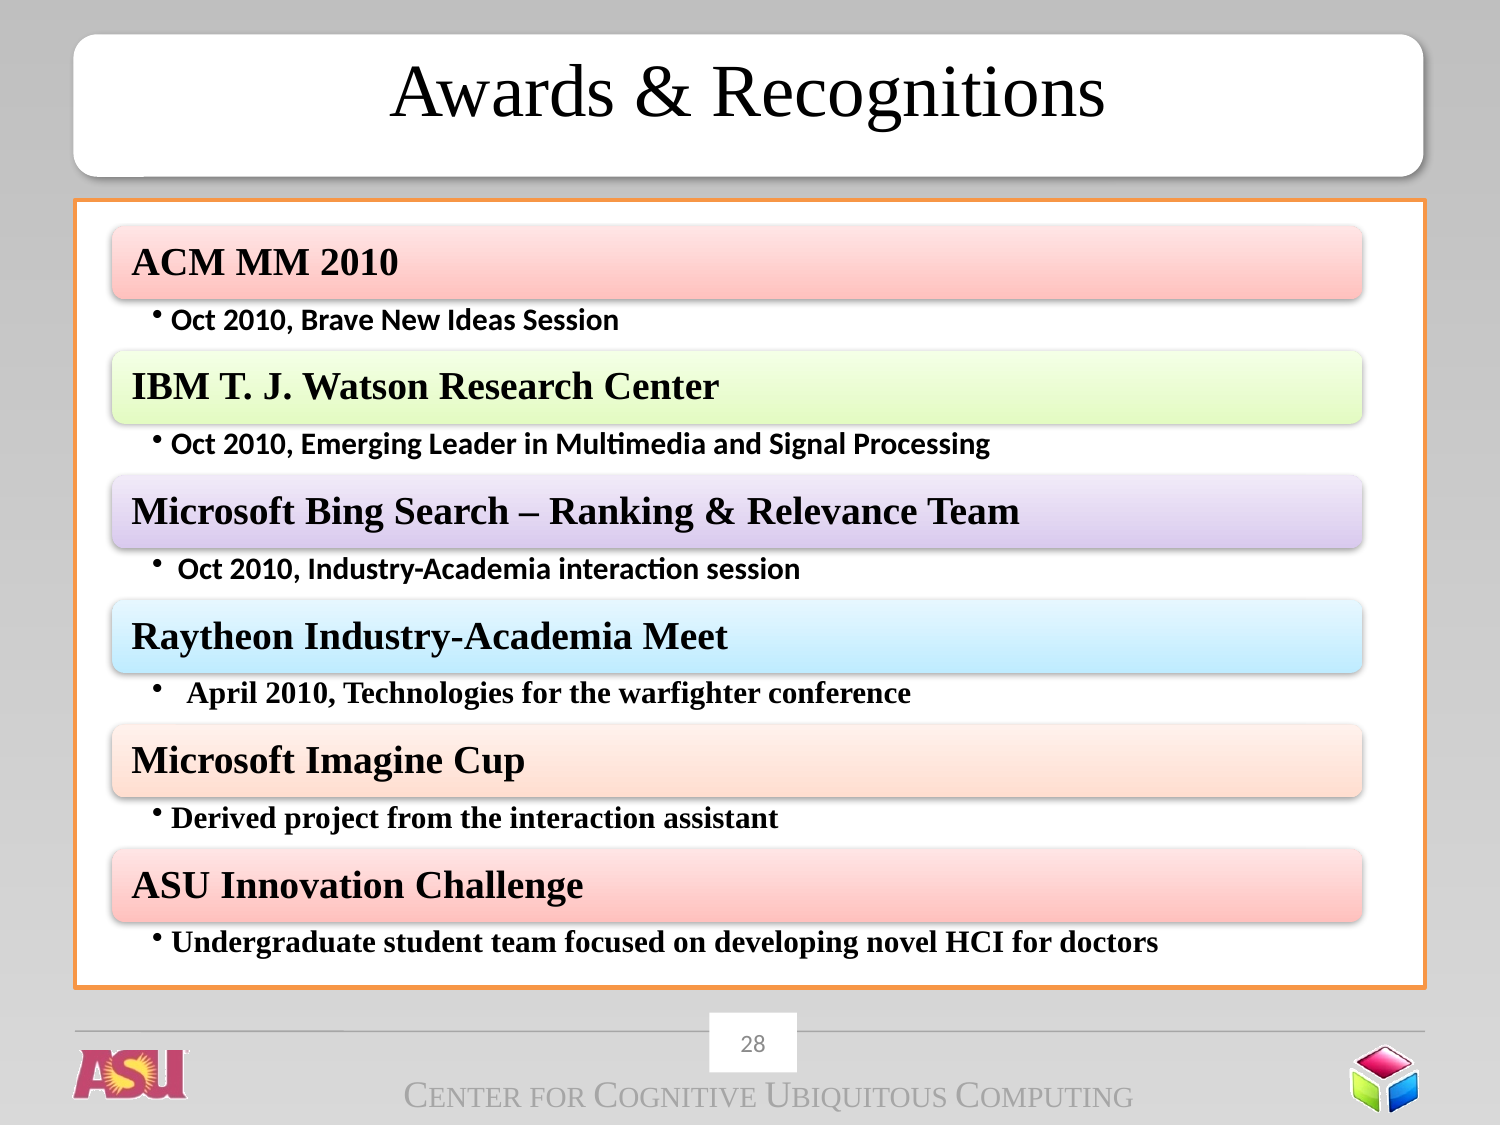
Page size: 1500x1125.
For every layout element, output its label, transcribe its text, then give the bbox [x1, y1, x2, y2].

text_box [73, 198, 1427, 990]
slide_number 28 [709, 1012, 797, 1073]
title Awards & Recognitions [73, 34, 1424, 177]
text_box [112, 224, 1363, 976]
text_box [59, 1050, 200, 1100]
